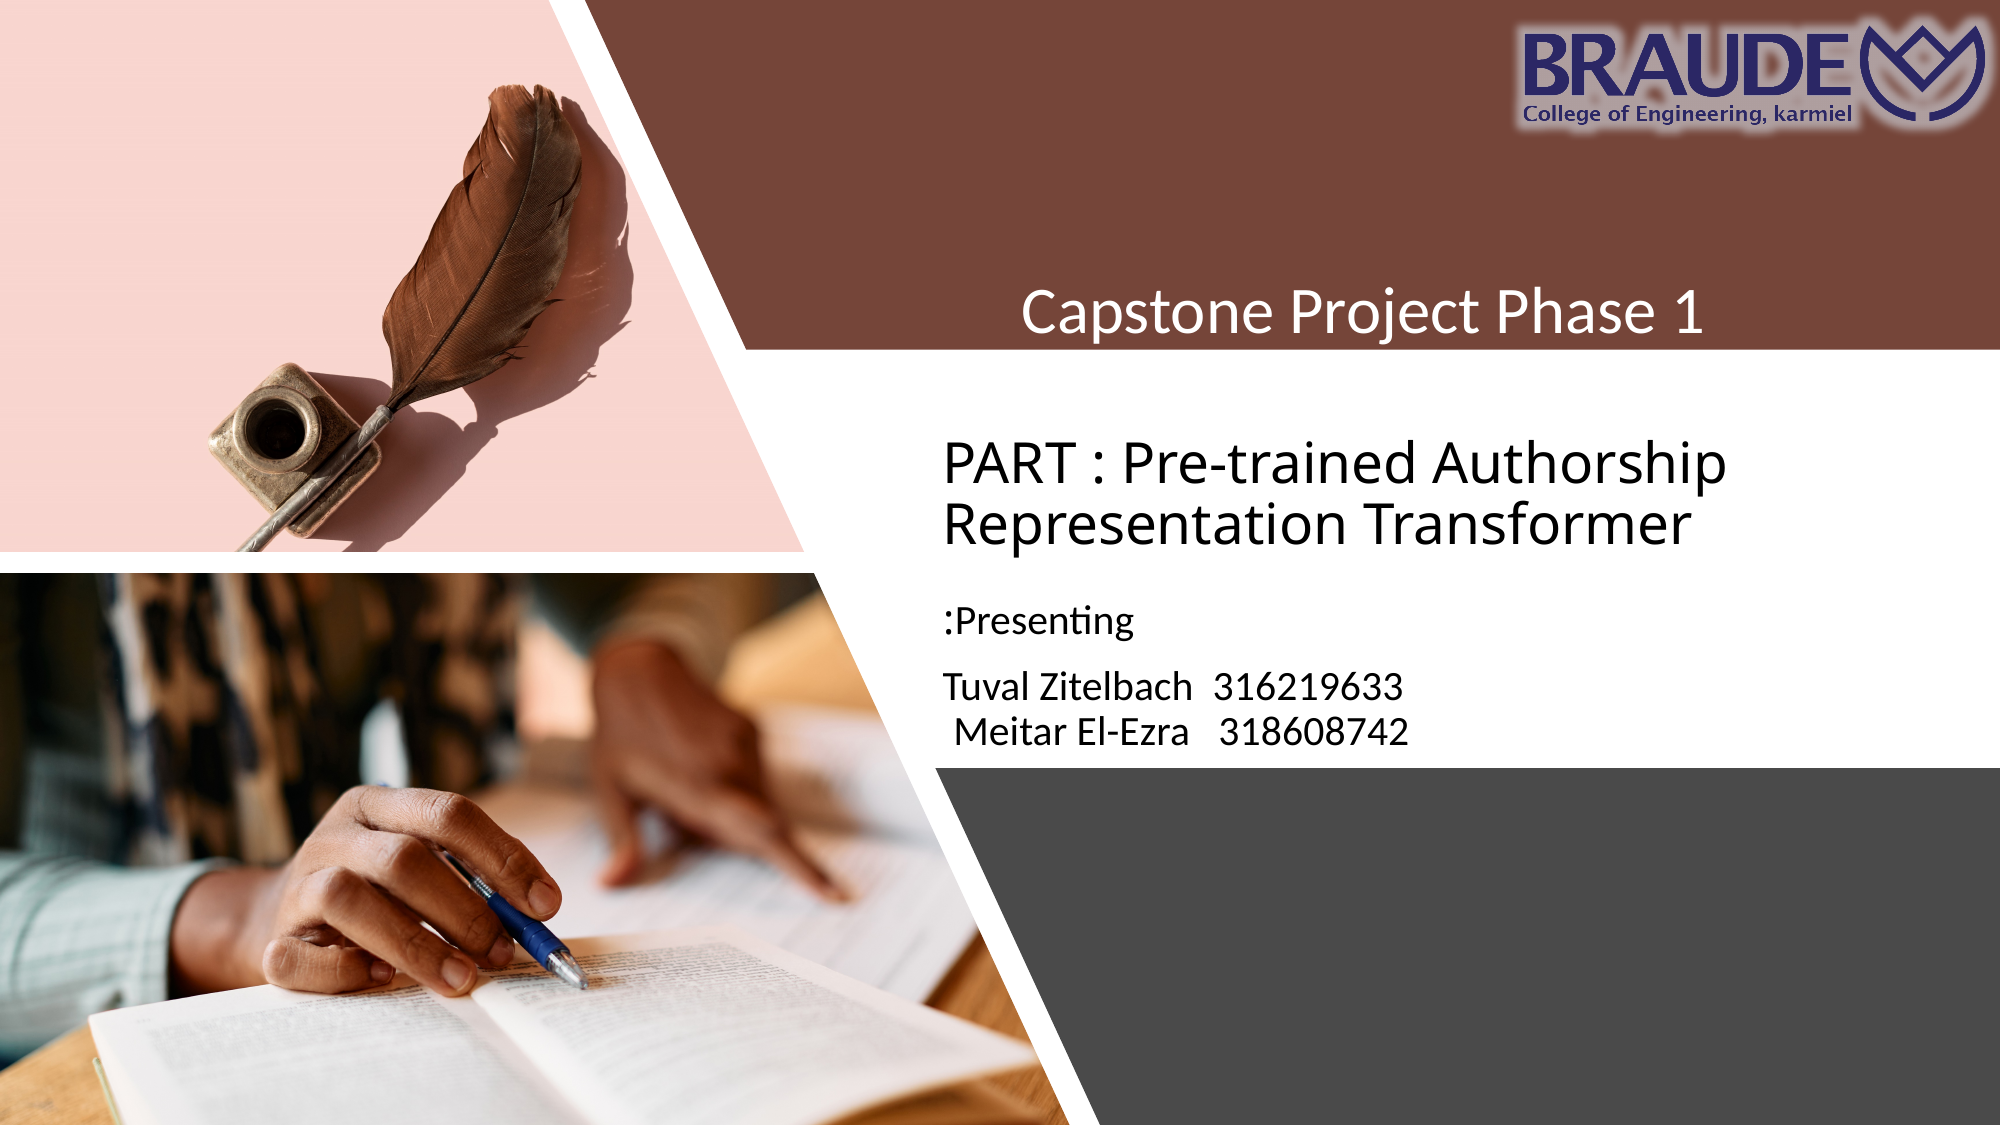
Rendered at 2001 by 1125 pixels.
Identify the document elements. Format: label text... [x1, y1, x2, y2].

text_box [1070, 767, 2000, 1125]
text_box [805, 0, 2000, 351]
subtitle Presenting: Tuval Zitelbach 316219633 Meitar El-Ezra 318608742 [1070, 590, 1891, 767]
text_box Capstone Project Phase 1 [983, 259, 1744, 354]
picture [1497, 13, 2000, 132]
text_box [1484, 0, 2000, 146]
title PART : Pre-trained Authorship Representation Transformer [927, 386, 1800, 565]
picture [0, 572, 1070, 1125]
picture [0, 0, 805, 552]
